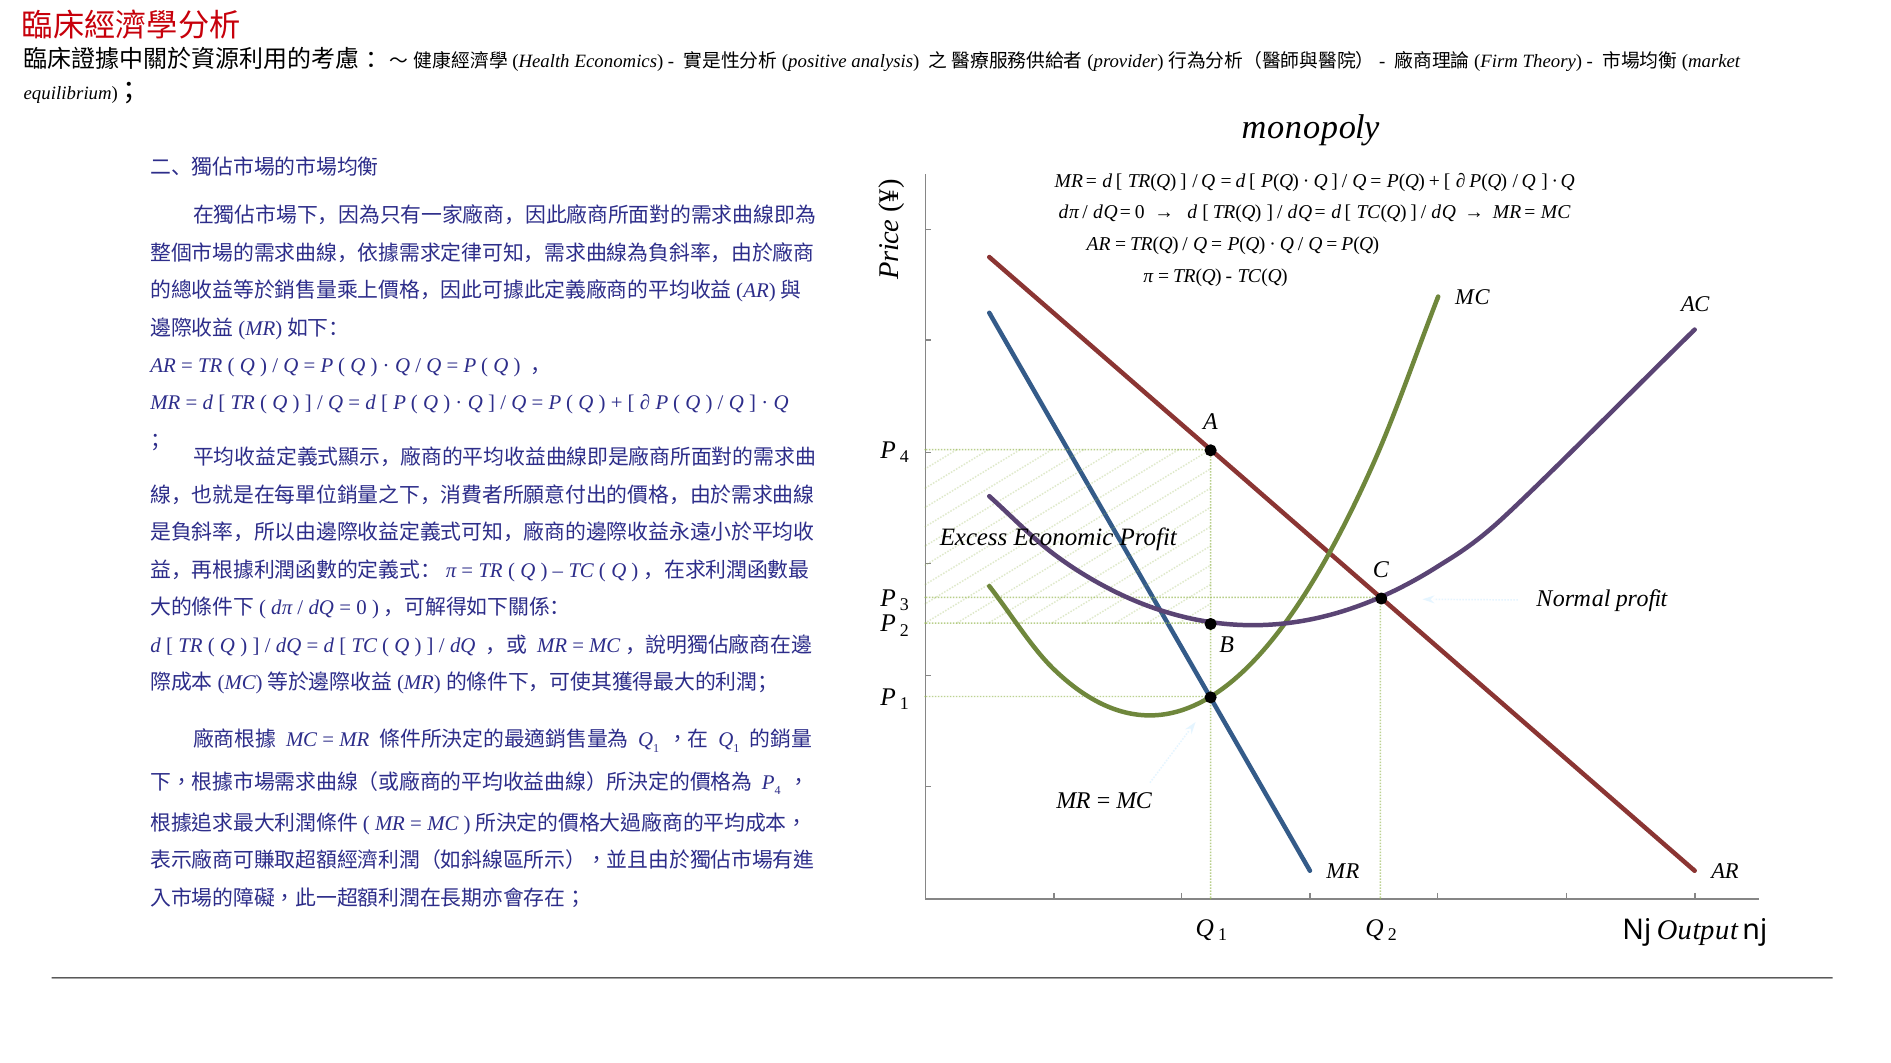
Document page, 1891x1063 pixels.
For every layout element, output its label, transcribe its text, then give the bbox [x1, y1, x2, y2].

text_box 臨床經濟學分析 [6, 6, 1406, 42]
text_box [135, 102, 1786, 951]
text_box 臨床證據中關於資源利用的考慮 ：～ 健康經濟學(Health Economics) - 實是性分析(positive analysis) 之 醫療服務供給者(provider)行為分析（醫師與醫院）- 廠商理論(Firm Theory) - 市場均衡(market equilibrium)； [8, 32, 1840, 113]
